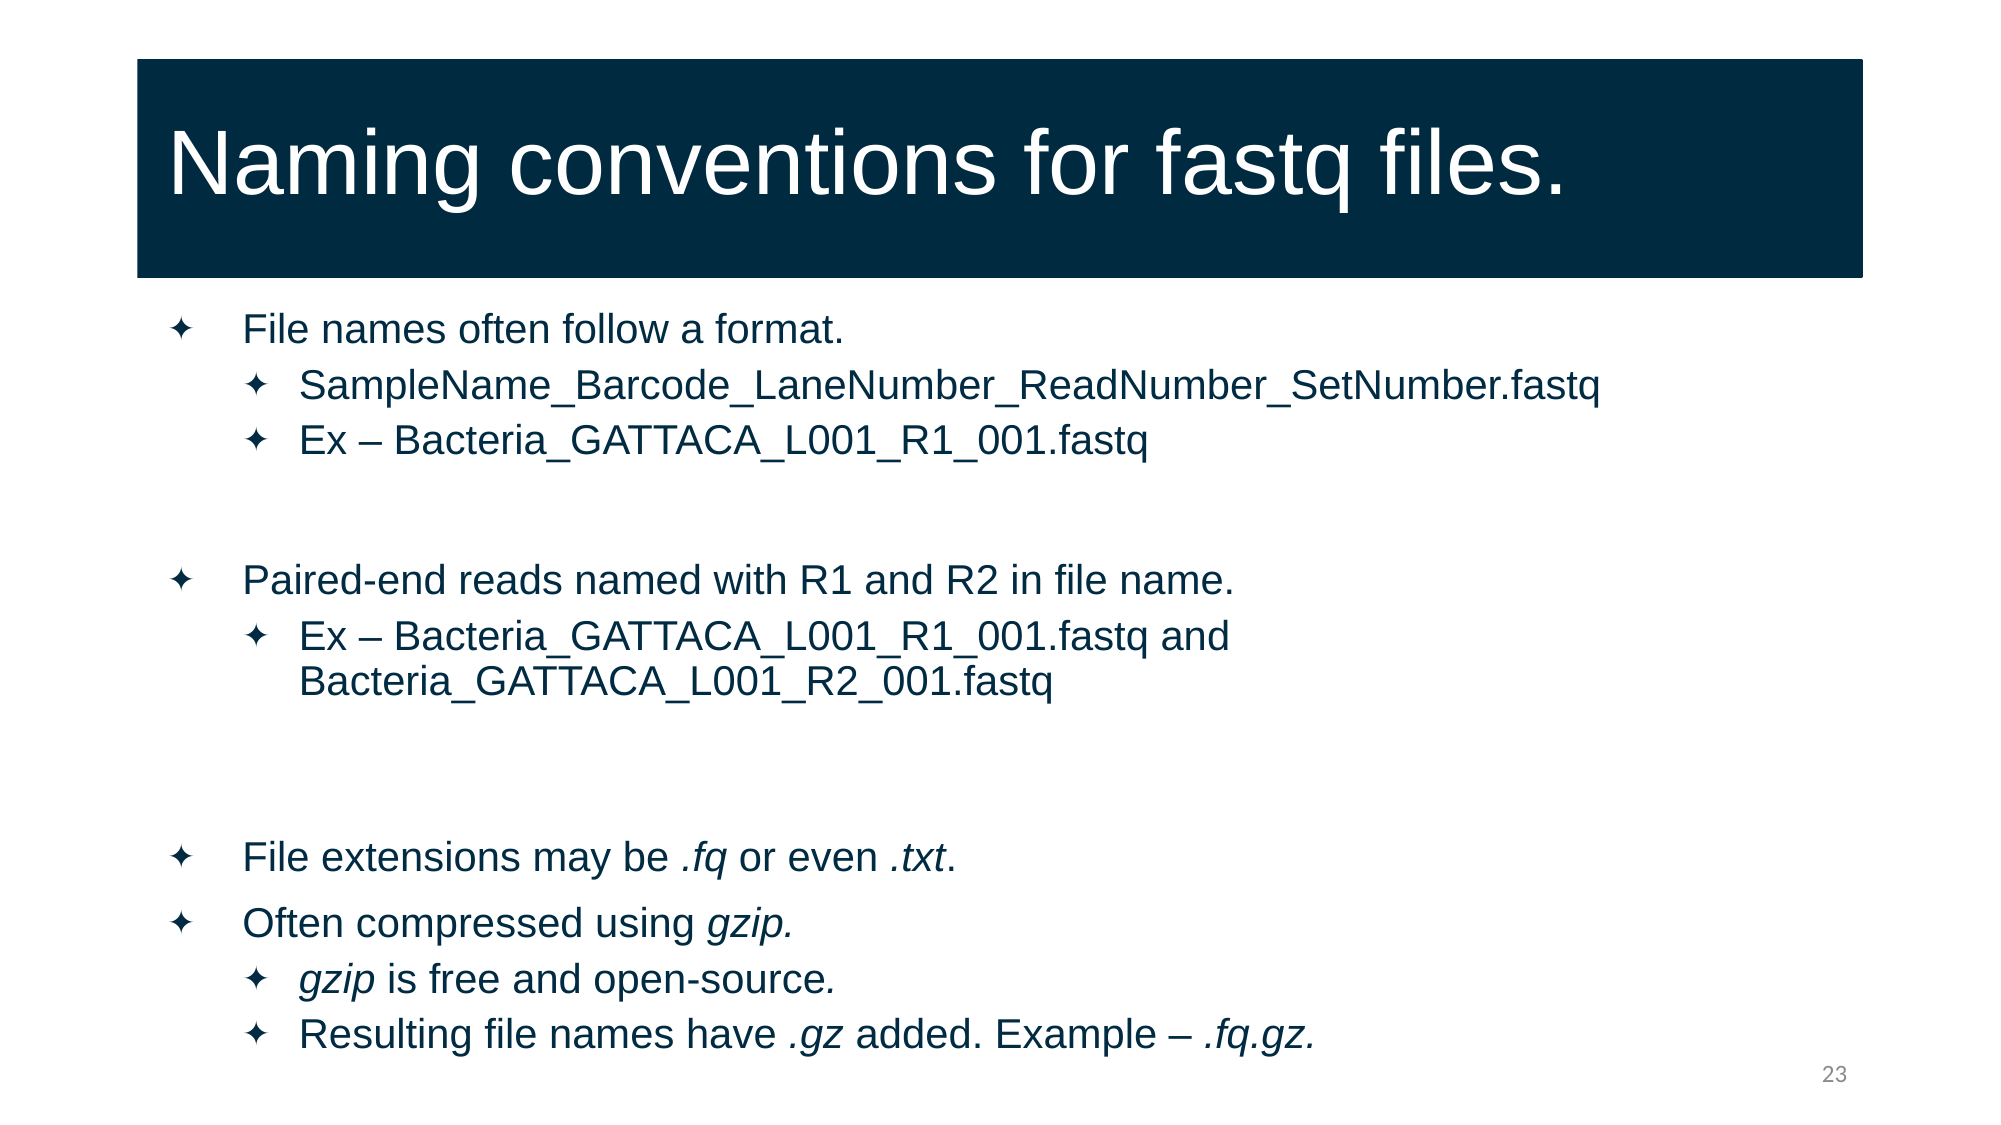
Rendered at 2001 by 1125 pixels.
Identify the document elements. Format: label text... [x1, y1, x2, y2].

slide_number 23 [1412, 1042, 1863, 1103]
list File names often follow a format. SampleName_Barcode_LaneNumber_ReadNumber_SetNumber.fastq Ex – Bacteria_GATTACA_L001_R1_001.fastq Paired-end reads named with R1 and R2 in file name. Ex – Bacteria_GATTACA_L001_R1_001.fastq and Bacteria_GATTACA_L001_R2_001.fastq File extensions may be .fq or even .txt. Often compressed using gzip. gzip is free and open-source. Resulting file names have .gz added. Example – .fq.gz. [137, 307, 1909, 1046]
title Naming conventions for fastq files. [137, 59, 1863, 278]
